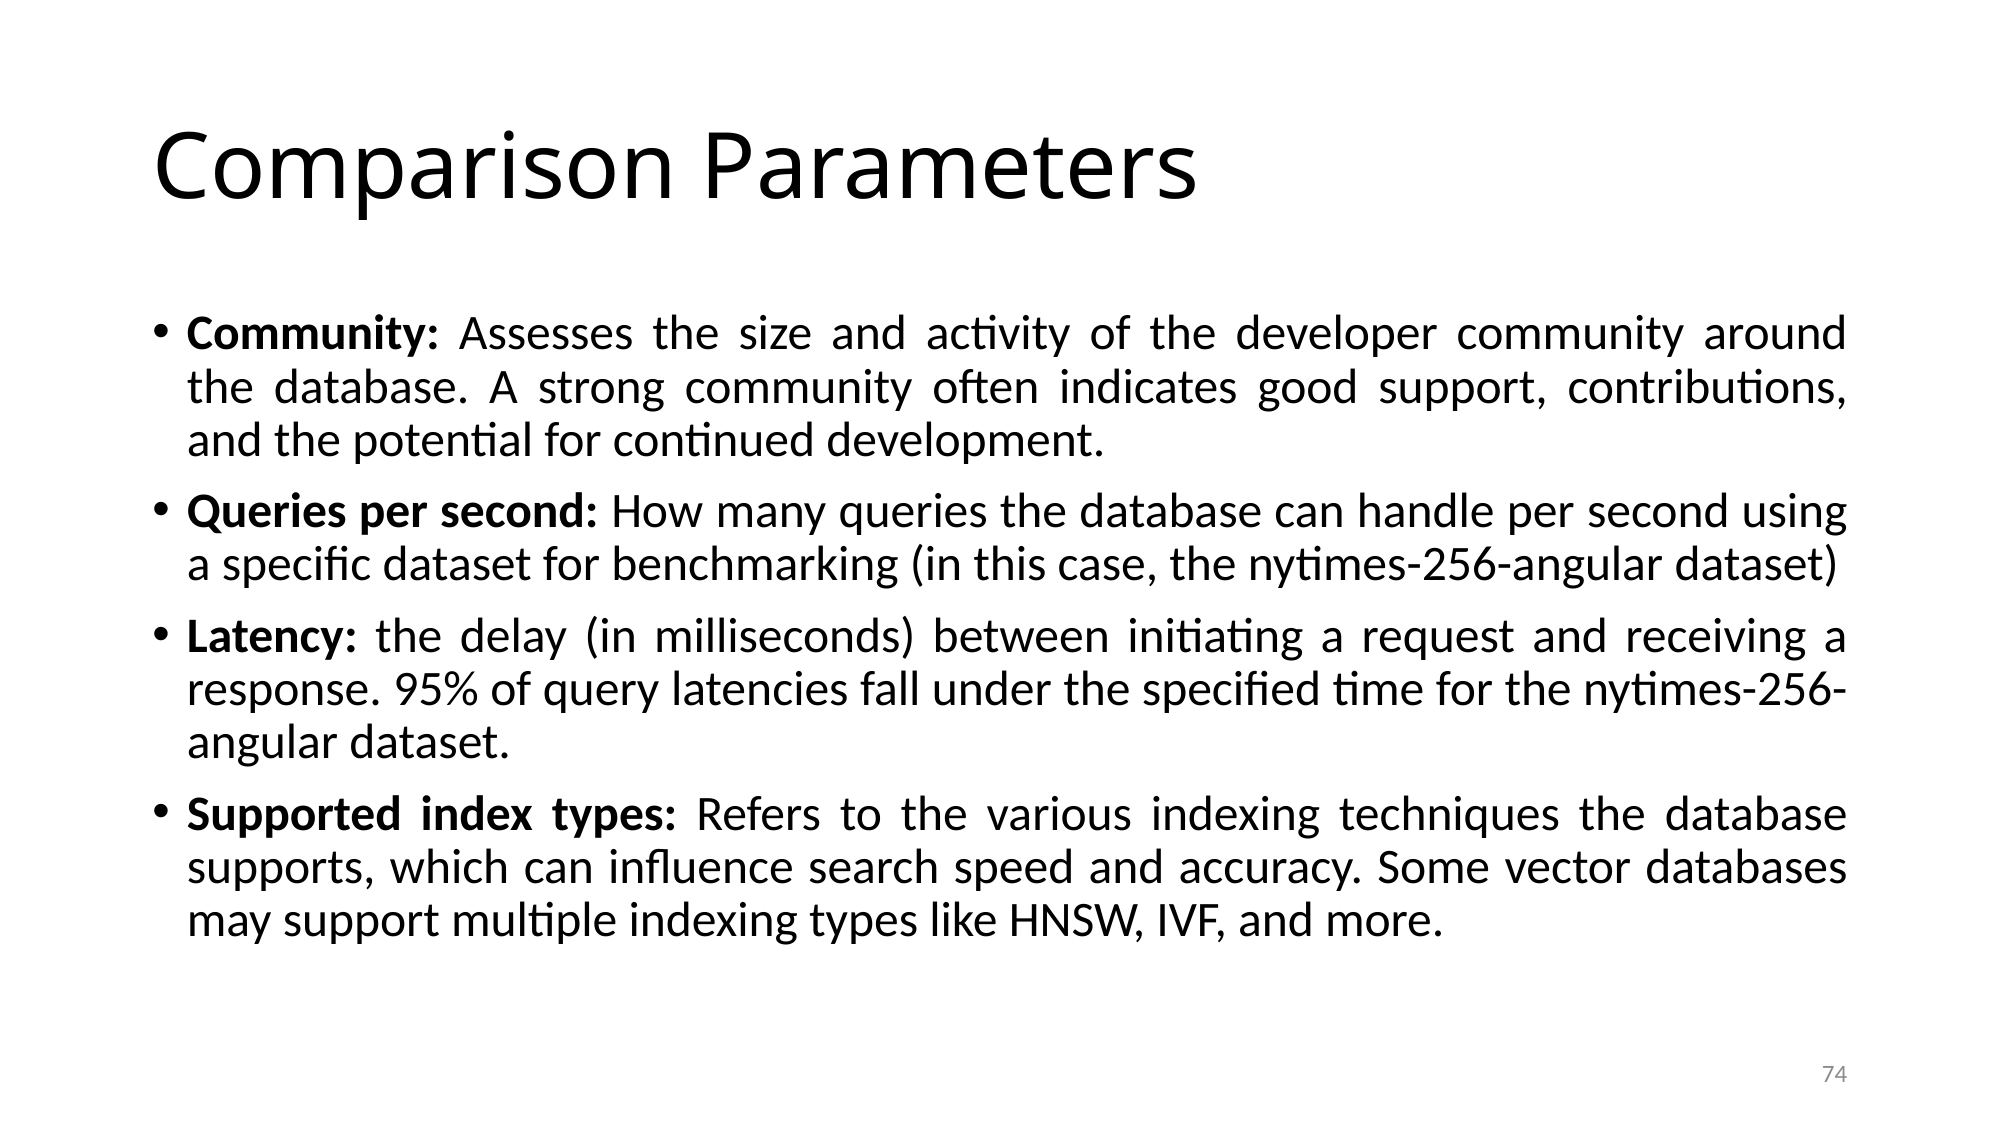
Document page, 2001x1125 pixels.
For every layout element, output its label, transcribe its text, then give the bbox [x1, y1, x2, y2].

title Comparison Parameters [137, 59, 1863, 278]
slide_number 74 [1412, 1042, 1863, 1103]
list Community: Assesses the size and activity of the developer community around the database. A strong community often indicates good support, contributions, and the potential for continued development. Queries per second: How many queries the database can handle per second using a specific dataset for benchmarking (in this case, the nytimes-256-angular dataset) Latency: the delay (in milliseconds) between initiating a request and receiving a response. 95% of query latencies fall under the specified time for the nytimes-256-angular dataset. Supported index types: Refers to the various indexing techniques the database supports, which can influence search speed and accuracy. Some vector databases may support multiple indexing types like HNSW, IVF, and more. [137, 299, 1863, 1014]
